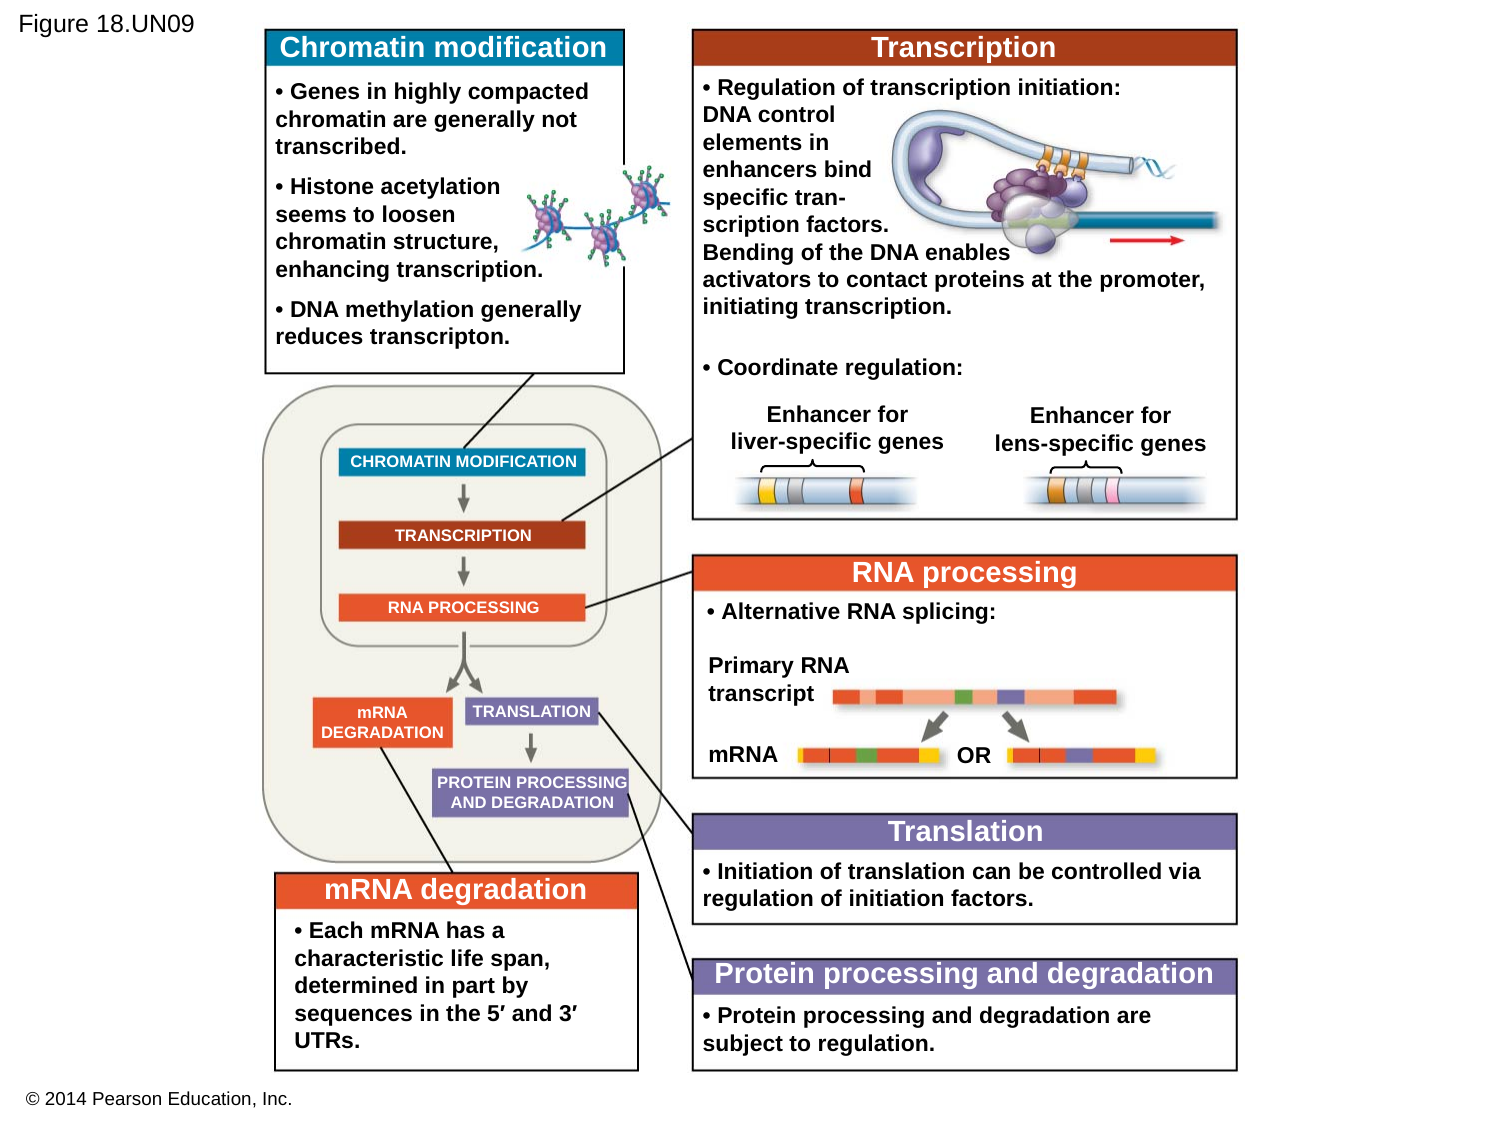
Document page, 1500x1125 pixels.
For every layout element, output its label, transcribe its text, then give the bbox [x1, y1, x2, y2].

picture [254, 22, 1246, 1076]
title Figure 18.UN09 [3, 0, 930, 50]
